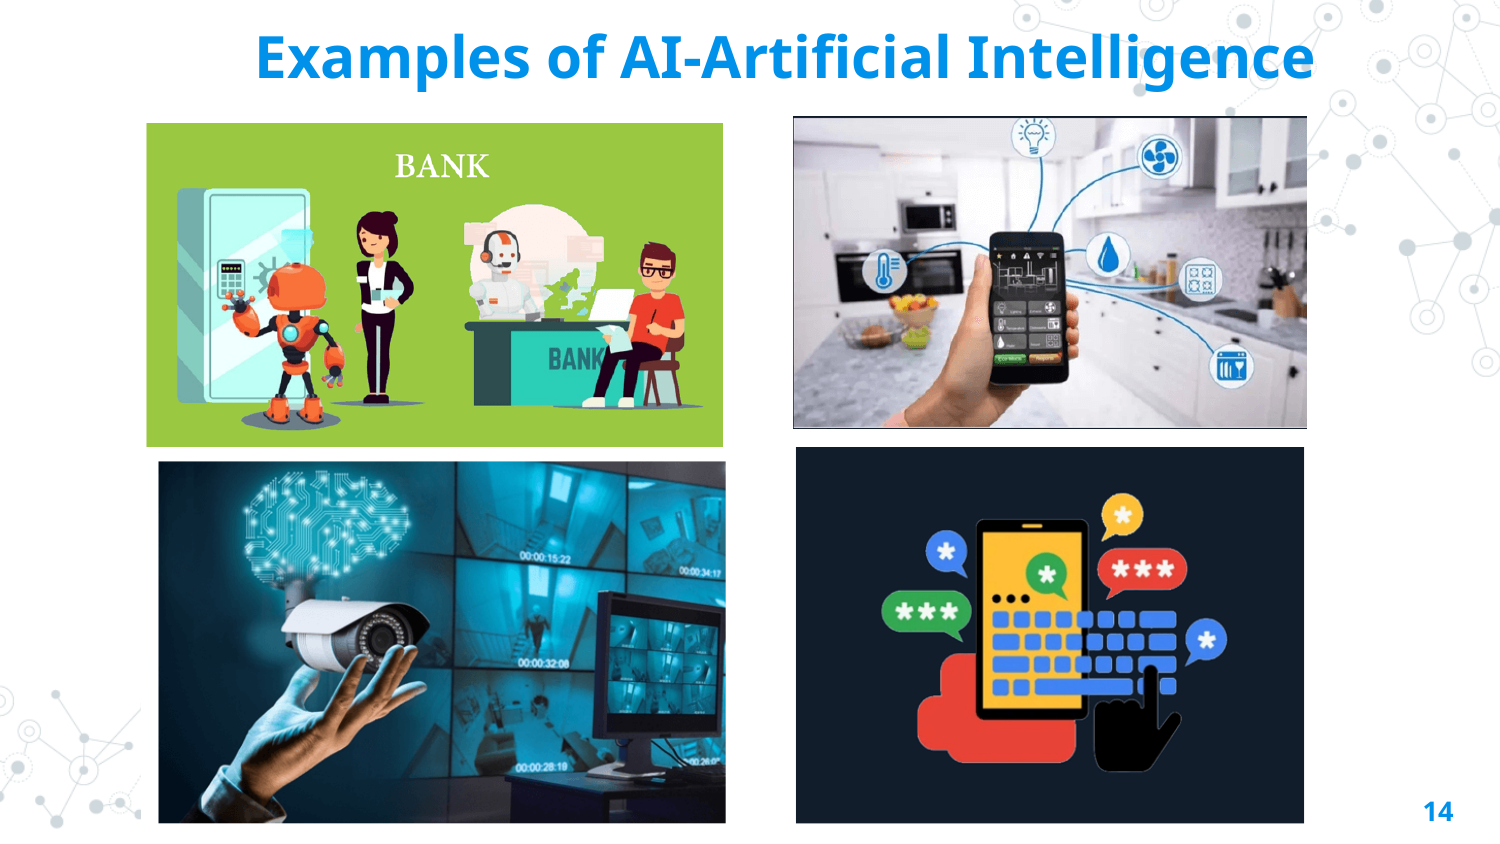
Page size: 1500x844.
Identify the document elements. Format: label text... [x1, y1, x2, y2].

picture [0, 0, 1500, 844]
title Examples of AI-Artificial Intelligence [239, 49, 1482, 165]
slide_number 14 [1378, 779, 1469, 844]
